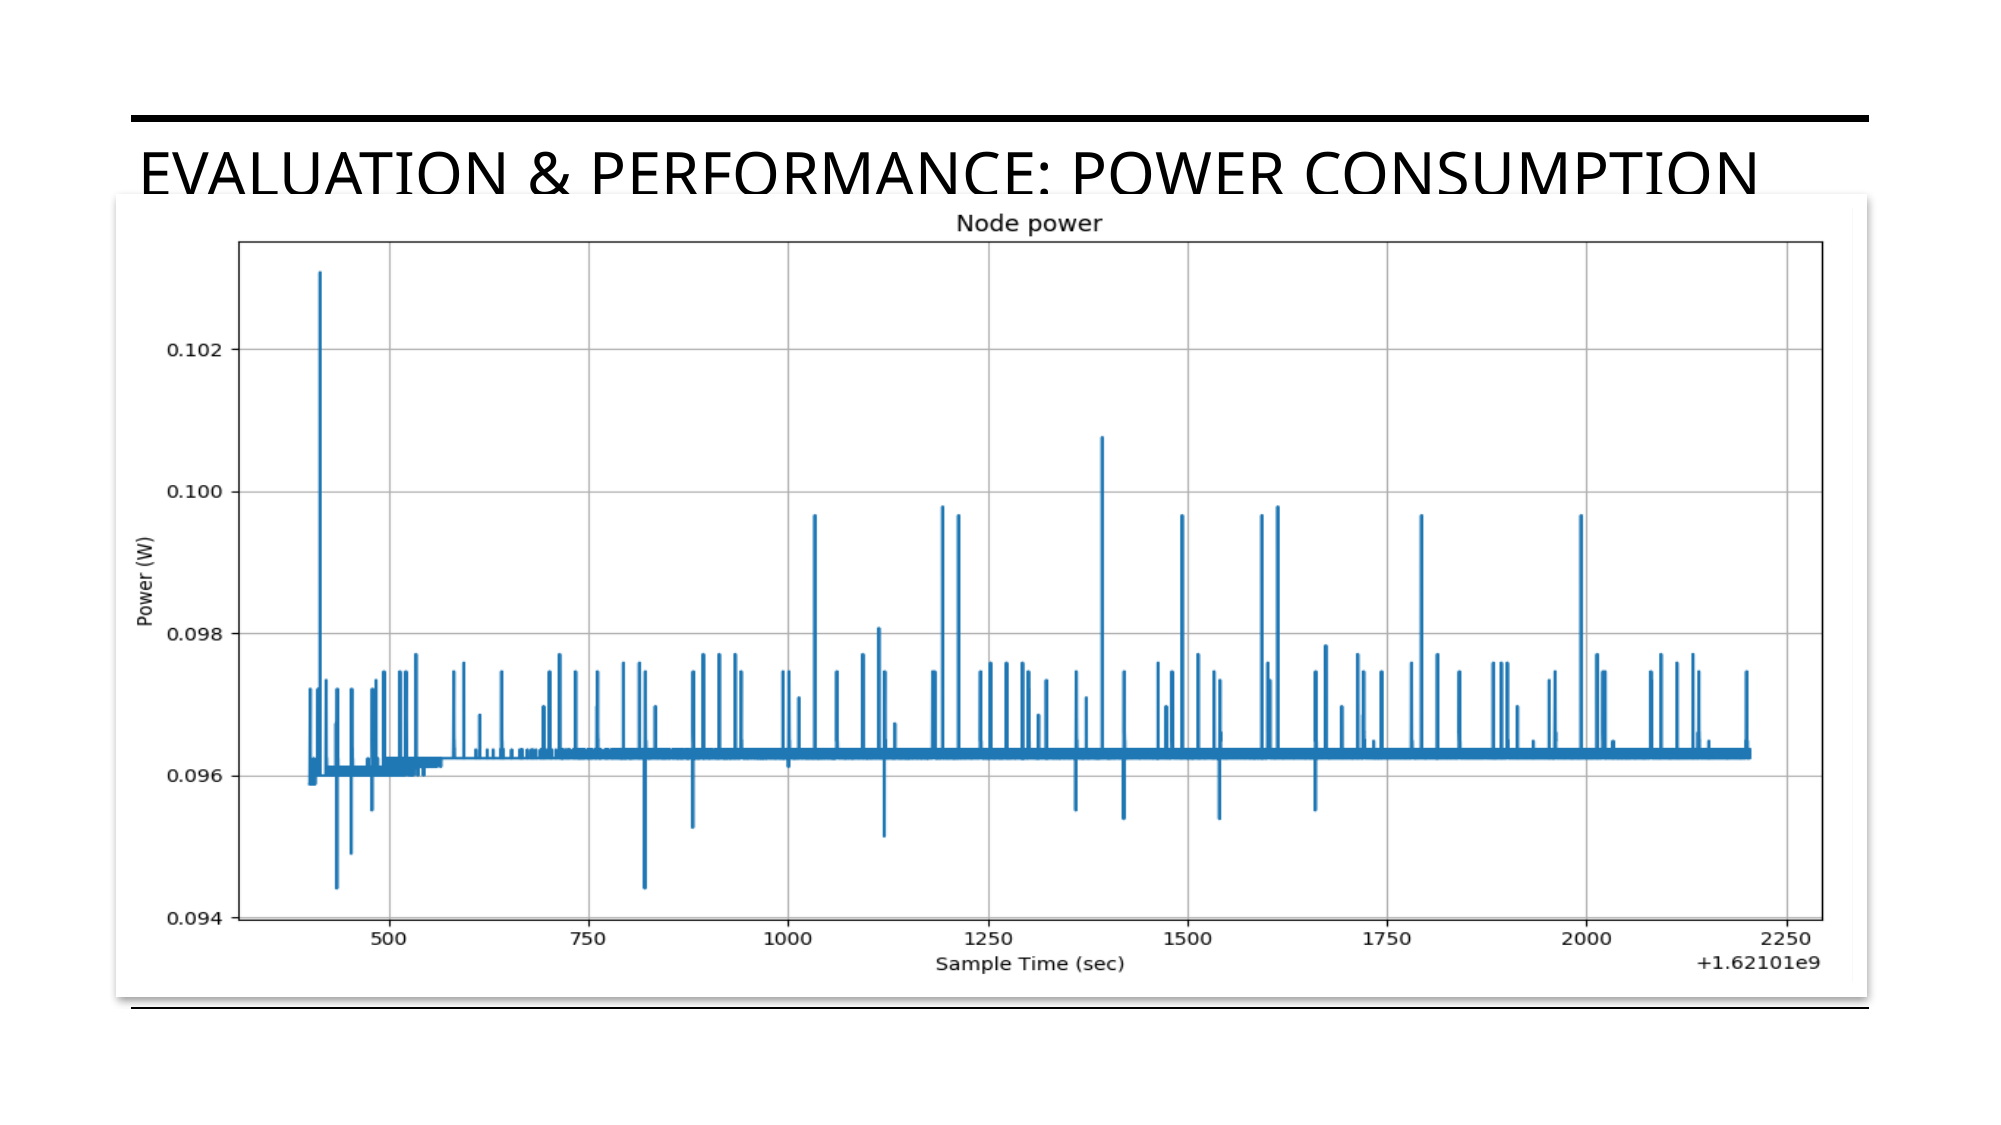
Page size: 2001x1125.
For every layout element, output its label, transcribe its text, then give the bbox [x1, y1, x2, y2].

picture [130, 208, 1853, 982]
title Evaluation & PERFORMANCE: power consumption mode 3 [123, 127, 1877, 290]
